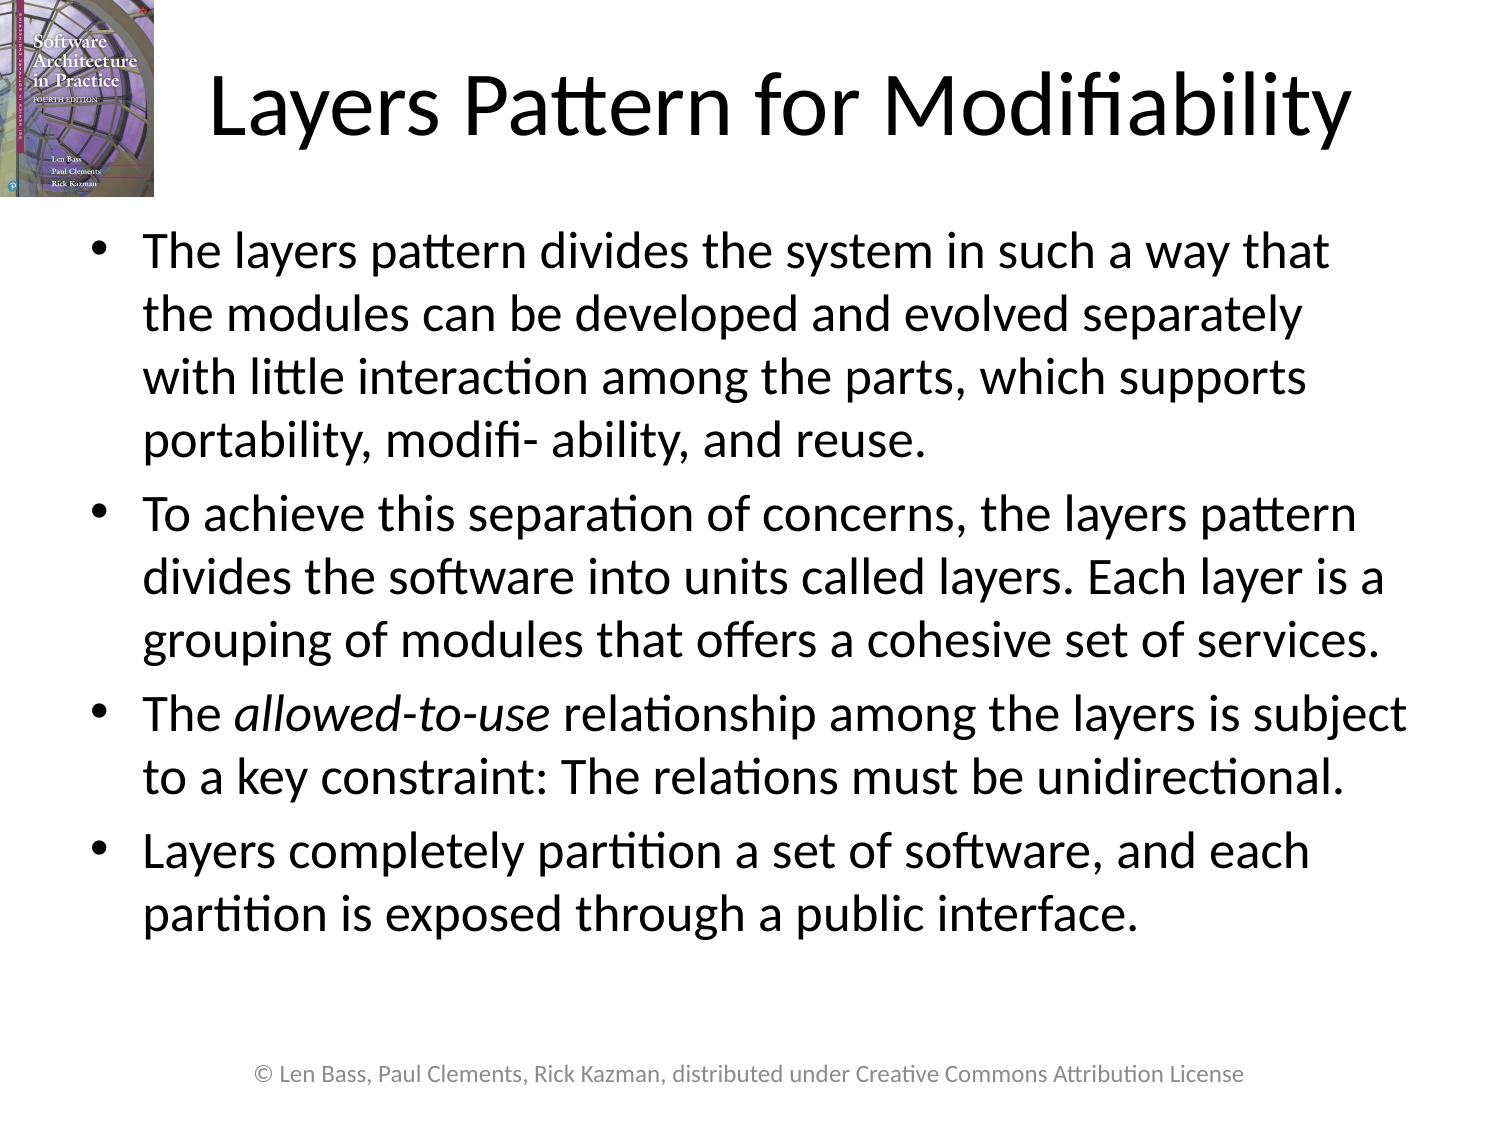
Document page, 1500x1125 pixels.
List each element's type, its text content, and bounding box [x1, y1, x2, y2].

picture [0, 0, 154, 197]
list The layers pattern divides the system in such a way that the modules can be developed and evolved separately with little interaction among the parts, which supports portability, modifi- ability, and reuse. To achieve this separation of concerns, the layers pattern divides the software into units called layers. Each layer is a grouping of modules that offers a cohesive set of services. The allowed-to-use relationship among the layers is subject to a key constraint: The relations must be unidirectional. Layers completely partition a set of software, and each partition is exposed through a public interface. [75, 208, 1425, 1005]
footer © Len Bass, Paul Clements, Rick Kazman, distributed under Creative Commons Attribution License [230, 1042, 1270, 1103]
title Layers Pattern for Modifiability [159, 45, 1425, 173]
